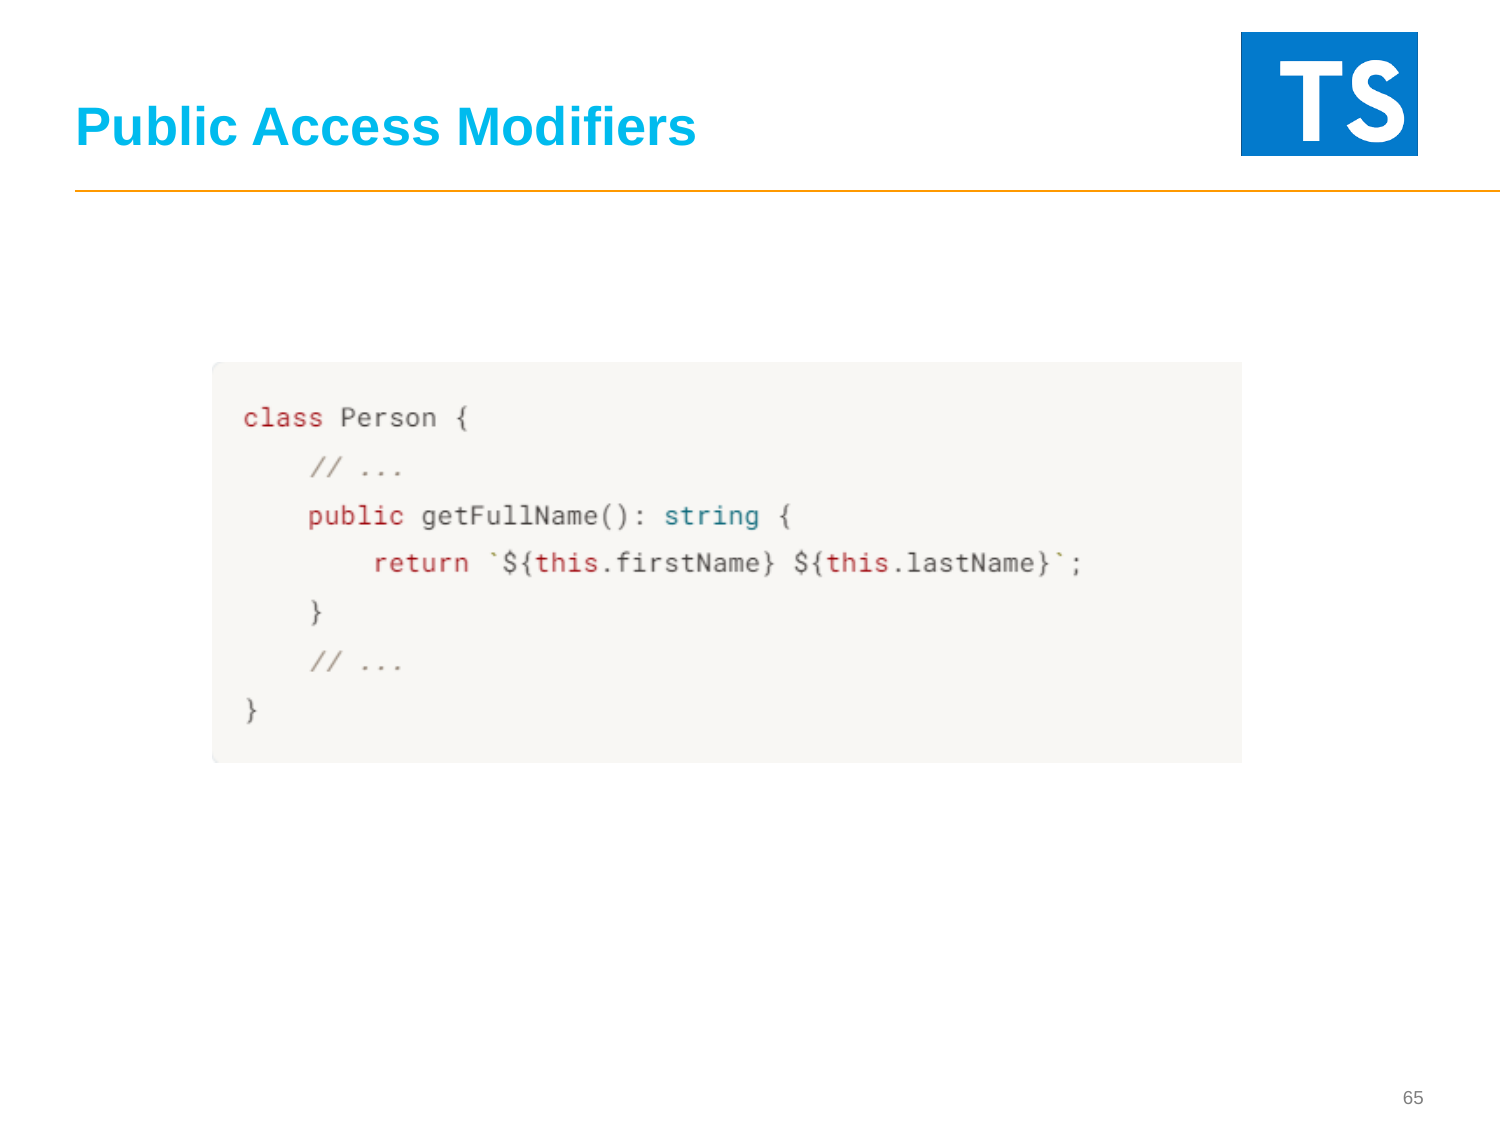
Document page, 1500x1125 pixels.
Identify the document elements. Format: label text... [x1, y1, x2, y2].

title Public Access Modifiers [75, 27, 1422, 157]
picture [212, 362, 1242, 763]
